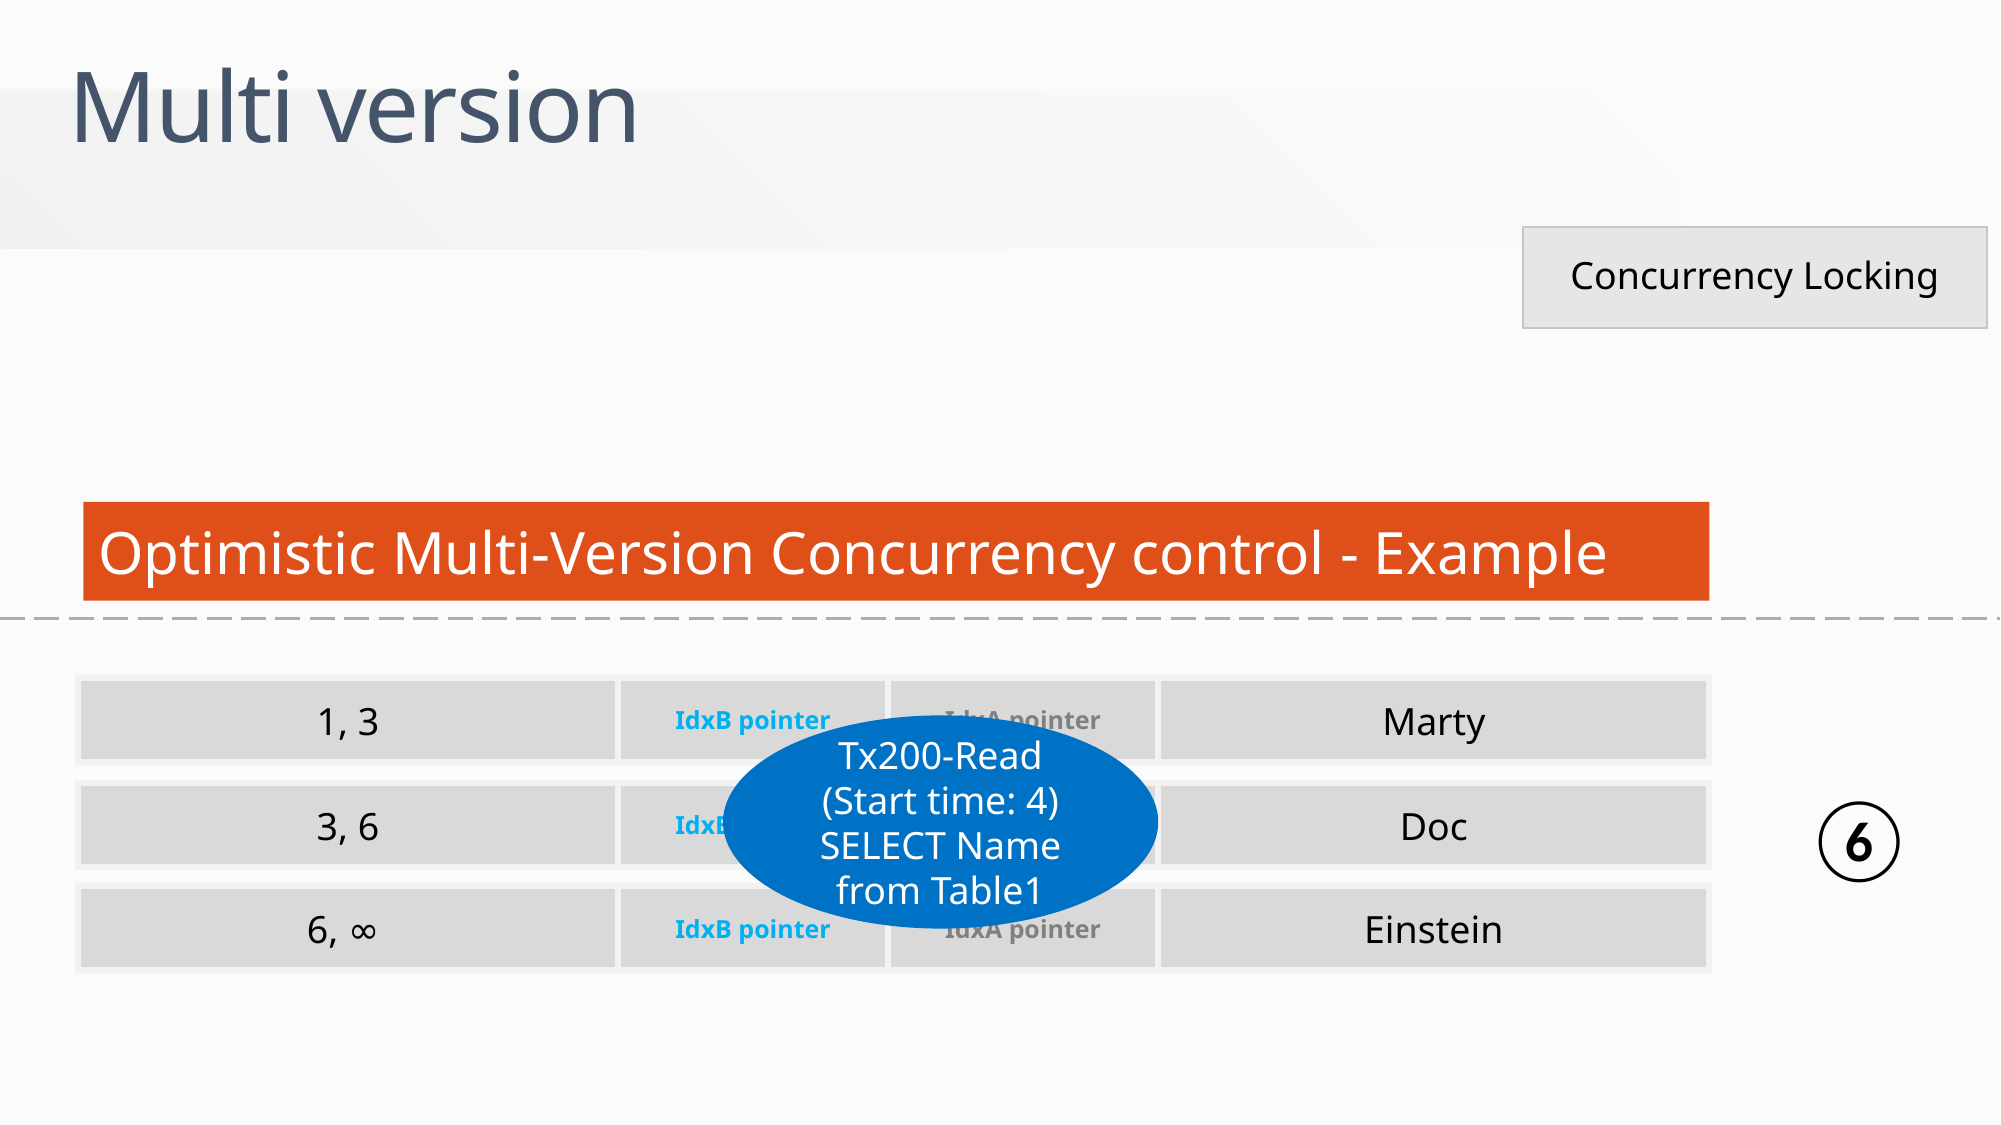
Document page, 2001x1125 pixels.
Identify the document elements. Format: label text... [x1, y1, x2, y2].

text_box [618, 782, 1710, 868]
text_box Multi version [45, 43, 1545, 224]
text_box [618, 885, 1710, 971]
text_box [1523, 226, 1988, 329]
text_box ⑥ [1789, 778, 1878, 894]
text_box Tx200-Read (Start time: 4) SELECT Name from Table1 [737, 763, 1144, 782]
text_box Tx200-Read (Start time: 4) SELECT Name from Table1 [742, 868, 1139, 885]
text_box Optimistic Multi-Version Concurrency control - Example [82, 501, 1710, 602]
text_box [77, 677, 1710, 763]
text_box 6, ∞ [77, 885, 618, 971]
text_box 3, 6 [77, 782, 618, 868]
